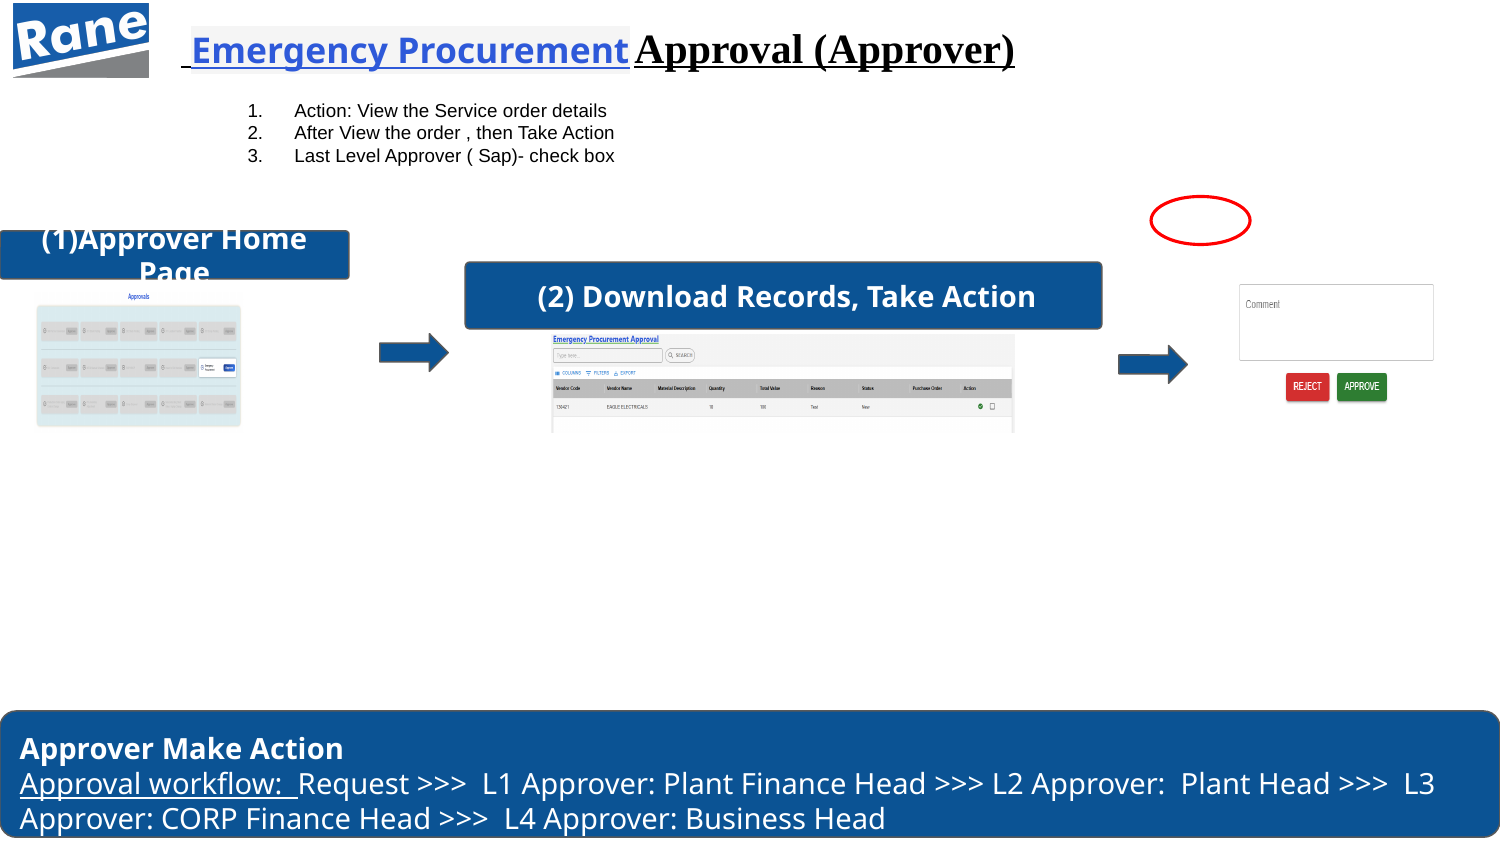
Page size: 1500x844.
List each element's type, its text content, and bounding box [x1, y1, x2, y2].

text_box [379, 333, 449, 372]
picture [1236, 281, 1437, 405]
text_box (1)Approver Home Page [0, 230, 349, 279]
picture [34, 292, 244, 433]
text_box Approver Make Action Approval workflow: Request >>> L1 Approver: Plant Finance Head >>> L2 Approver: Plant Head >>> L3 Approver: CORP Finance Head >>> L4 Approver: Business Head [0, 710, 1500, 838]
text_box [1118, 345, 1188, 384]
text_box [1151, 196, 1251, 245]
picture [13, 3, 149, 78]
title Action: View the Service order details After View the order , then Take Action Last Level Approver ( Sap)- check box [204, 83, 678, 163]
picture [550, 333, 1016, 434]
title Emergency Procurement Approval (Approver) [165, 7, 1431, 74]
text_box (2) Download Records, Take Action [465, 262, 1102, 329]
